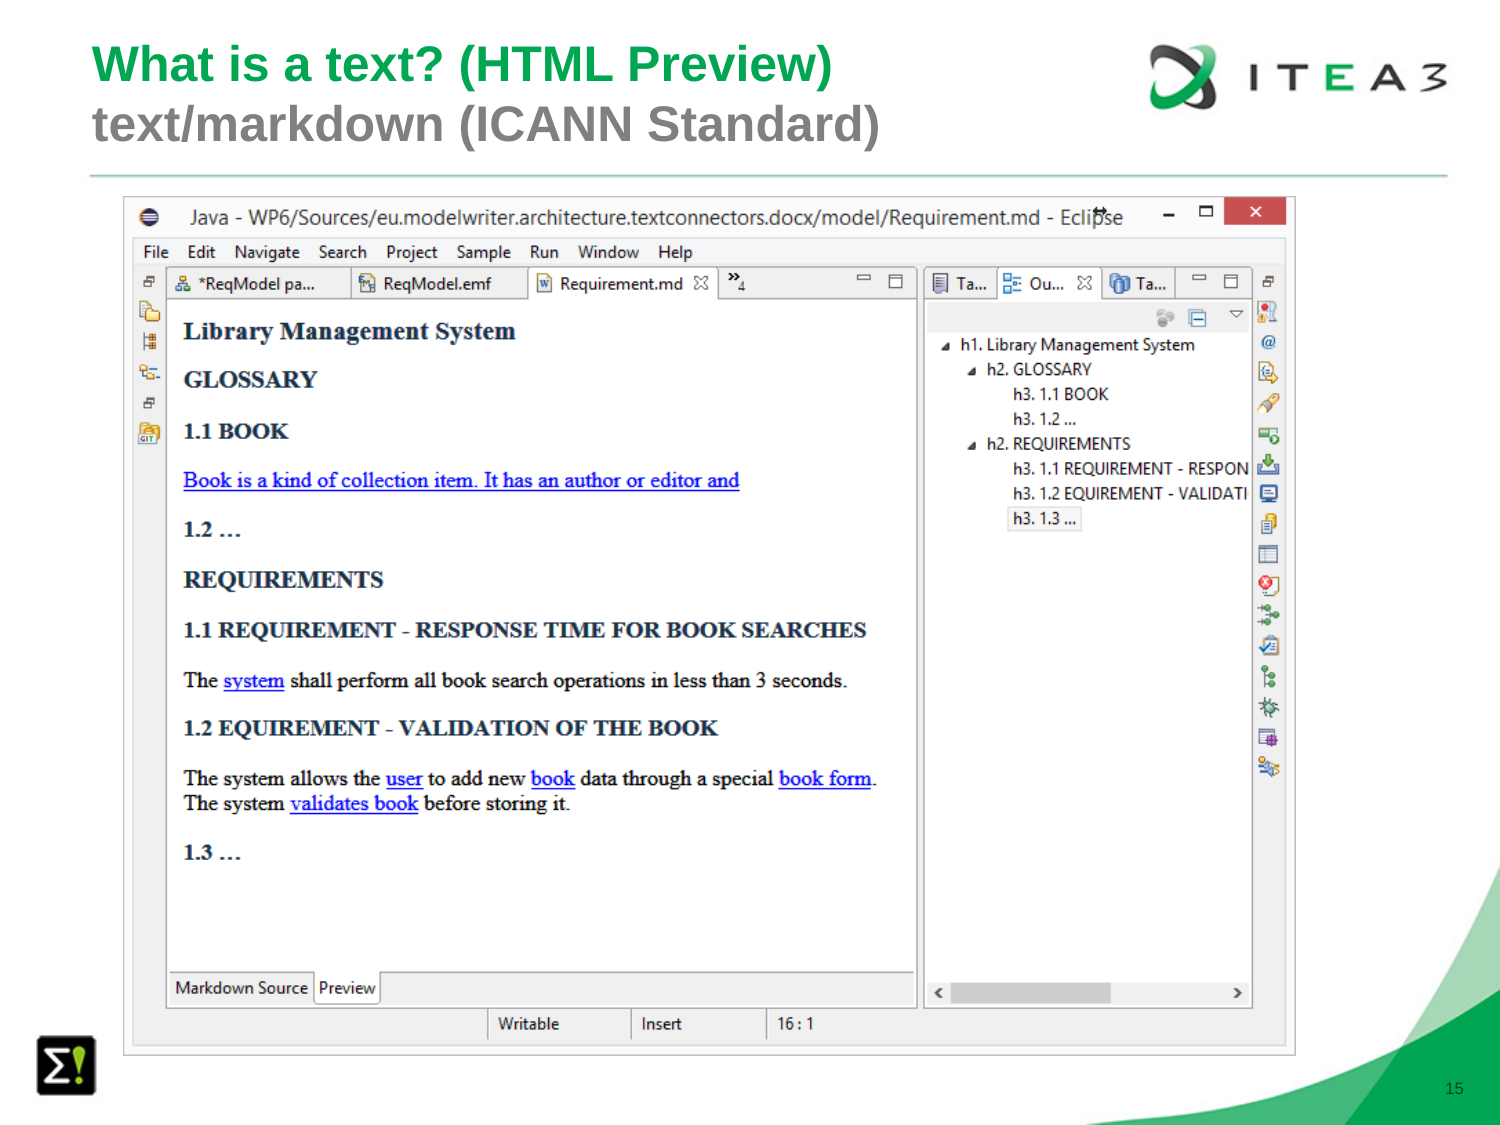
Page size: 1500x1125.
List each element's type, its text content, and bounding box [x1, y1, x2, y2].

picture [0, 0, 1500, 1125]
title What is a text? (HTML Preview) text/markdown (ICANN Standard) [76, 23, 1099, 160]
